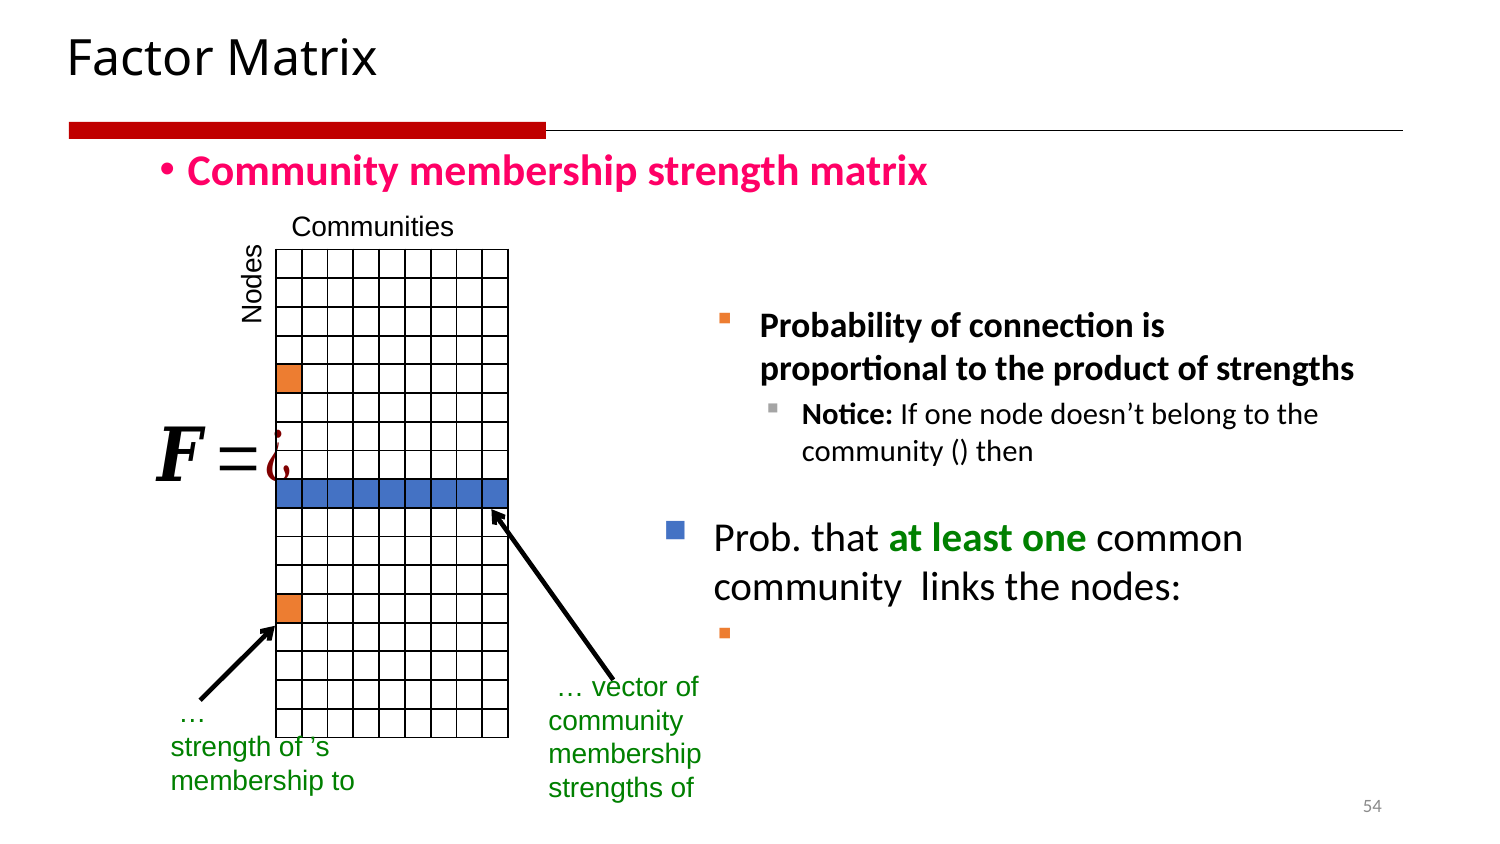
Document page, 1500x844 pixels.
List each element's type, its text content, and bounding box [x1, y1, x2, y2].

table_cell [354, 652, 378, 679]
table_cell [483, 394, 507, 421]
table_cell [380, 624, 404, 650]
table_cell [457, 624, 481, 650]
table_cell [303, 624, 327, 650]
table_cell [328, 423, 352, 450]
table_cell [328, 480, 352, 507]
table_cell [457, 308, 481, 335]
table_cell [432, 423, 456, 450]
table_cell [483, 279, 507, 306]
table_cell [303, 394, 327, 421]
table_cell [328, 710, 352, 737]
table_cell [303, 710, 327, 737]
table_cell [354, 423, 378, 450]
table_cell [328, 337, 352, 363]
table_cell [303, 681, 327, 708]
table_cell [380, 423, 404, 450]
table_cell [457, 480, 481, 507]
table_cell [354, 681, 378, 708]
table_cell [328, 279, 352, 306]
table_cell [277, 423, 301, 450]
table_cell [277, 365, 301, 392]
table_cell [354, 480, 378, 507]
table_cell [432, 279, 456, 306]
table_cell [328, 394, 352, 421]
table_cell [406, 308, 430, 335]
table_cell [277, 652, 301, 679]
table_cell [303, 509, 327, 536]
table_cell [380, 451, 404, 478]
table_cell [483, 681, 507, 708]
table_cell [354, 365, 378, 392]
table_cell [303, 308, 327, 335]
table_cell [380, 394, 404, 421]
table_header [354, 250, 378, 277]
table_cell [483, 595, 491, 622]
table_cell [380, 365, 404, 392]
table_header [457, 250, 481, 277]
table_cell [328, 308, 352, 335]
table_cell [328, 681, 352, 708]
table_cell [277, 279, 301, 306]
table_header [328, 250, 352, 277]
table_cell [457, 509, 481, 536]
table_cell [432, 394, 456, 421]
table_cell [380, 652, 404, 679]
table_cell j [303, 595, 327, 622]
table_cell [406, 451, 430, 478]
table_cell [432, 710, 456, 737]
table_cell [354, 337, 378, 363]
table_cell [406, 624, 430, 650]
table_cell [432, 566, 456, 593]
table_cell [328, 652, 352, 679]
table_cell [303, 537, 327, 564]
table_cell [354, 308, 378, 335]
table_cell [432, 365, 456, 392]
table_cell [457, 365, 481, 392]
table_cell [432, 480, 456, 507]
table_cell [406, 423, 430, 450]
table_header [483, 250, 507, 277]
table_cell [303, 279, 327, 306]
table_cell [406, 537, 430, 564]
table_cell [483, 480, 507, 507]
table_cell [380, 681, 404, 708]
table_cell [457, 451, 481, 478]
table_cell [354, 595, 378, 622]
table_cell [432, 681, 456, 708]
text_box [200, 625, 275, 701]
table_cell [328, 595, 352, 622]
table_cell [406, 652, 430, 679]
table_cell [432, 652, 456, 679]
table_cell [406, 509, 430, 536]
table_cell [277, 337, 301, 363]
text_box [68, 121, 547, 130]
table_cell [380, 537, 404, 564]
table_cell [328, 509, 352, 536]
table_header [303, 250, 327, 277]
table_cell [483, 451, 507, 478]
table_cell [457, 710, 481, 737]
table_cell [277, 509, 301, 536]
table_cell [457, 337, 481, 363]
table_cell [380, 566, 404, 593]
table_cell [457, 537, 481, 564]
table_cell [277, 451, 301, 478]
table_cell [483, 710, 507, 737]
table_cell [432, 308, 456, 335]
table_cell [457, 394, 481, 421]
text_box [68, 131, 547, 140]
table_cell [354, 566, 378, 593]
table_cell [354, 451, 378, 478]
table_cell [354, 624, 378, 650]
table_cell [277, 624, 301, 650]
table_cell [303, 423, 327, 450]
table_cell [406, 365, 430, 392]
table_cell [406, 595, 430, 622]
table_cell [432, 451, 456, 478]
table_cell [457, 681, 481, 708]
table_cell [303, 480, 327, 507]
table_cell [406, 480, 430, 507]
table_cell [303, 337, 327, 363]
table_cell [380, 480, 404, 507]
table_cell [303, 652, 327, 679]
table_cell [328, 451, 352, 478]
text_box Communities [276, 201, 470, 250]
table_header [380, 250, 404, 277]
table_header [406, 250, 430, 277]
table_cell [328, 624, 352, 650]
table_cell [457, 595, 481, 622]
table_cell [457, 566, 481, 593]
table_cell [354, 537, 378, 564]
table_cell [483, 566, 491, 593]
table_cell [406, 337, 430, 363]
table_cell [483, 537, 491, 564]
table_cell [432, 537, 456, 564]
table_cell [354, 279, 378, 306]
table_cell [483, 509, 491, 536]
table_cell [483, 624, 491, 650]
table_cell [432, 624, 456, 650]
table_cell [483, 652, 491, 679]
table_cell [380, 308, 404, 335]
table_cell [277, 710, 301, 737]
text_box Nodes [225, 229, 275, 340]
table_cell [380, 279, 404, 306]
table_cell [432, 337, 456, 363]
table_cell [380, 595, 404, 622]
table_cell [432, 595, 456, 622]
table_cell [457, 423, 481, 450]
slide_number 54 [1059, 782, 1397, 827]
table_cell [406, 710, 430, 737]
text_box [491, 509, 614, 680]
table_cell [406, 279, 430, 306]
table_cell [457, 279, 481, 306]
table_cell [277, 595, 301, 622]
table_cell [303, 365, 327, 392]
table_cell [483, 308, 507, 335]
table_header [277, 250, 301, 277]
table_cell [303, 566, 327, 593]
table_cell [354, 710, 378, 737]
table_cell [277, 681, 301, 708]
table_cell [354, 509, 378, 536]
table_cell [406, 566, 430, 593]
table_cell [354, 394, 378, 421]
table_cell [483, 337, 507, 363]
table_cell [380, 710, 404, 737]
table_cell [406, 394, 430, 421]
table_cell [328, 537, 352, 564]
table_cell [380, 337, 404, 363]
table_cell [406, 681, 430, 708]
table_cell [277, 480, 301, 507]
table_cell [328, 365, 352, 392]
table_cell [277, 537, 301, 564]
table_cell [483, 423, 507, 450]
table_cell [457, 652, 481, 679]
table_cell [277, 394, 301, 421]
table_cell [303, 451, 327, 478]
table_cell [277, 566, 301, 593]
table_header [432, 250, 456, 277]
table_cell [380, 509, 404, 536]
table_cell [328, 566, 352, 593]
table_cell [483, 365, 507, 392]
table_cell [277, 308, 301, 335]
table_cell [432, 509, 456, 536]
